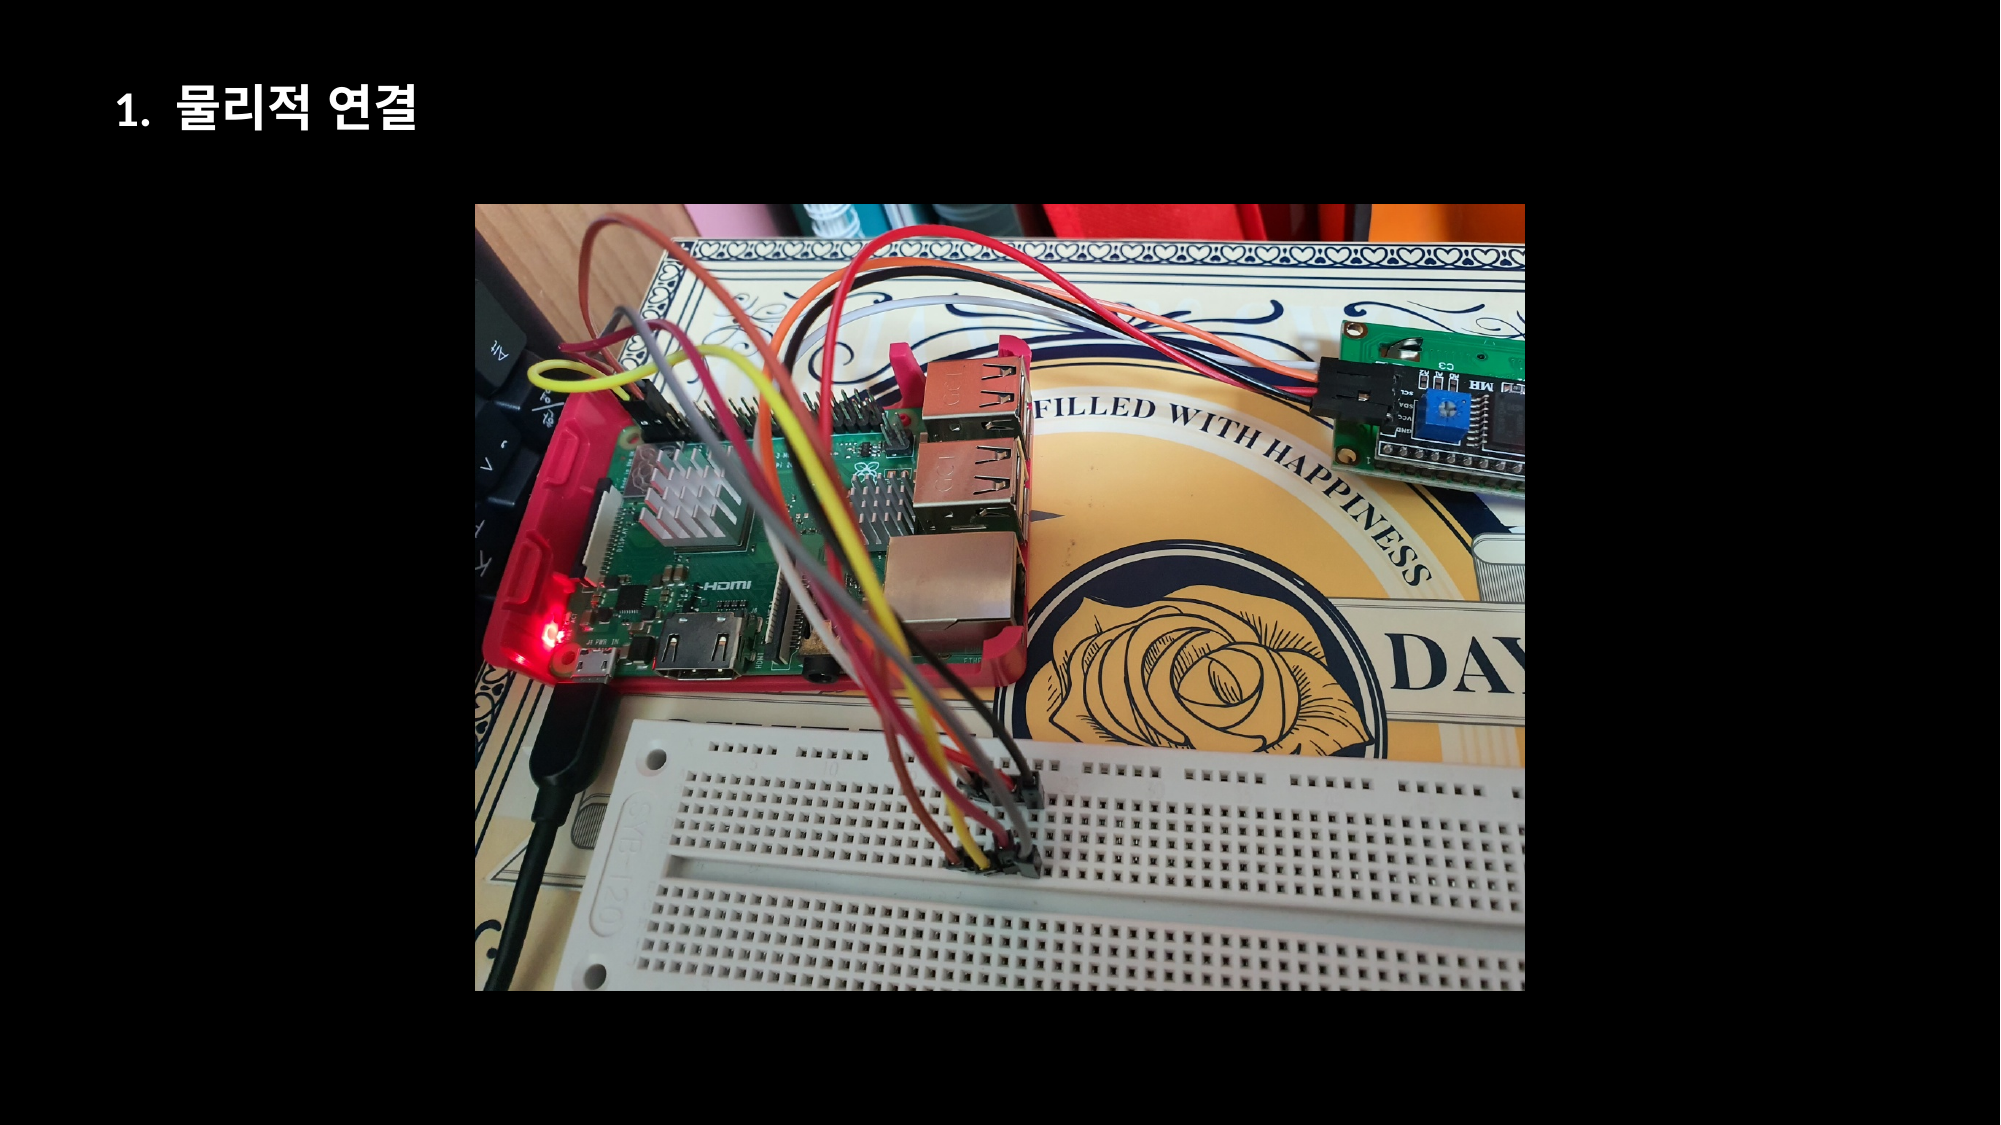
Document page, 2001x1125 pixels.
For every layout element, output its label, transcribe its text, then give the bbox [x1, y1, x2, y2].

picture [475, 204, 1525, 991]
text_box 1. 물리적 연결 [98, 69, 435, 145]
